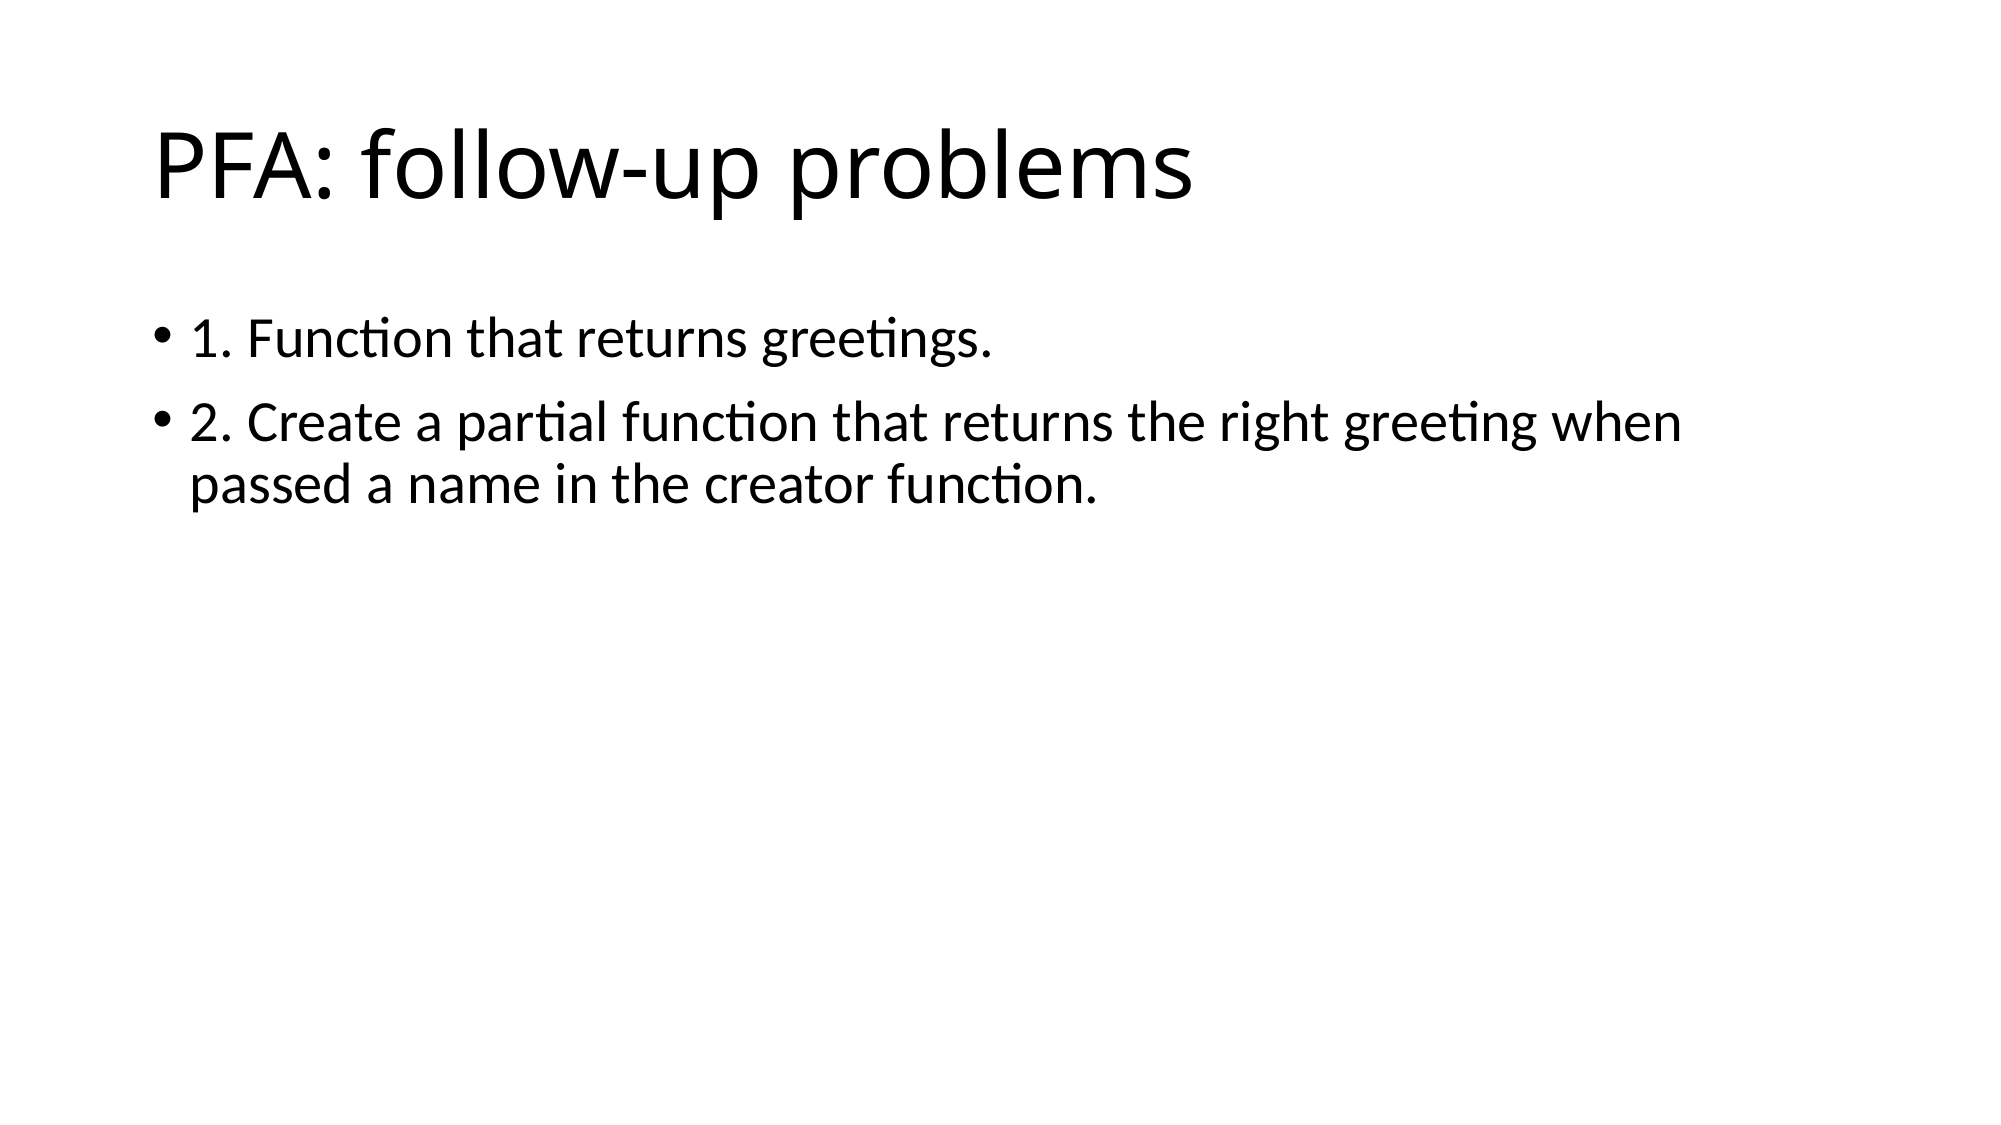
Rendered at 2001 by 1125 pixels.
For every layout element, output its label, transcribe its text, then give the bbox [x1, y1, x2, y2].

list 1. Function that returns greetings. 2. Create a partial function that returns the right greeting when passed a name in the creator function. [137, 299, 1863, 1014]
title PFA: follow-up problems [137, 59, 1863, 278]
